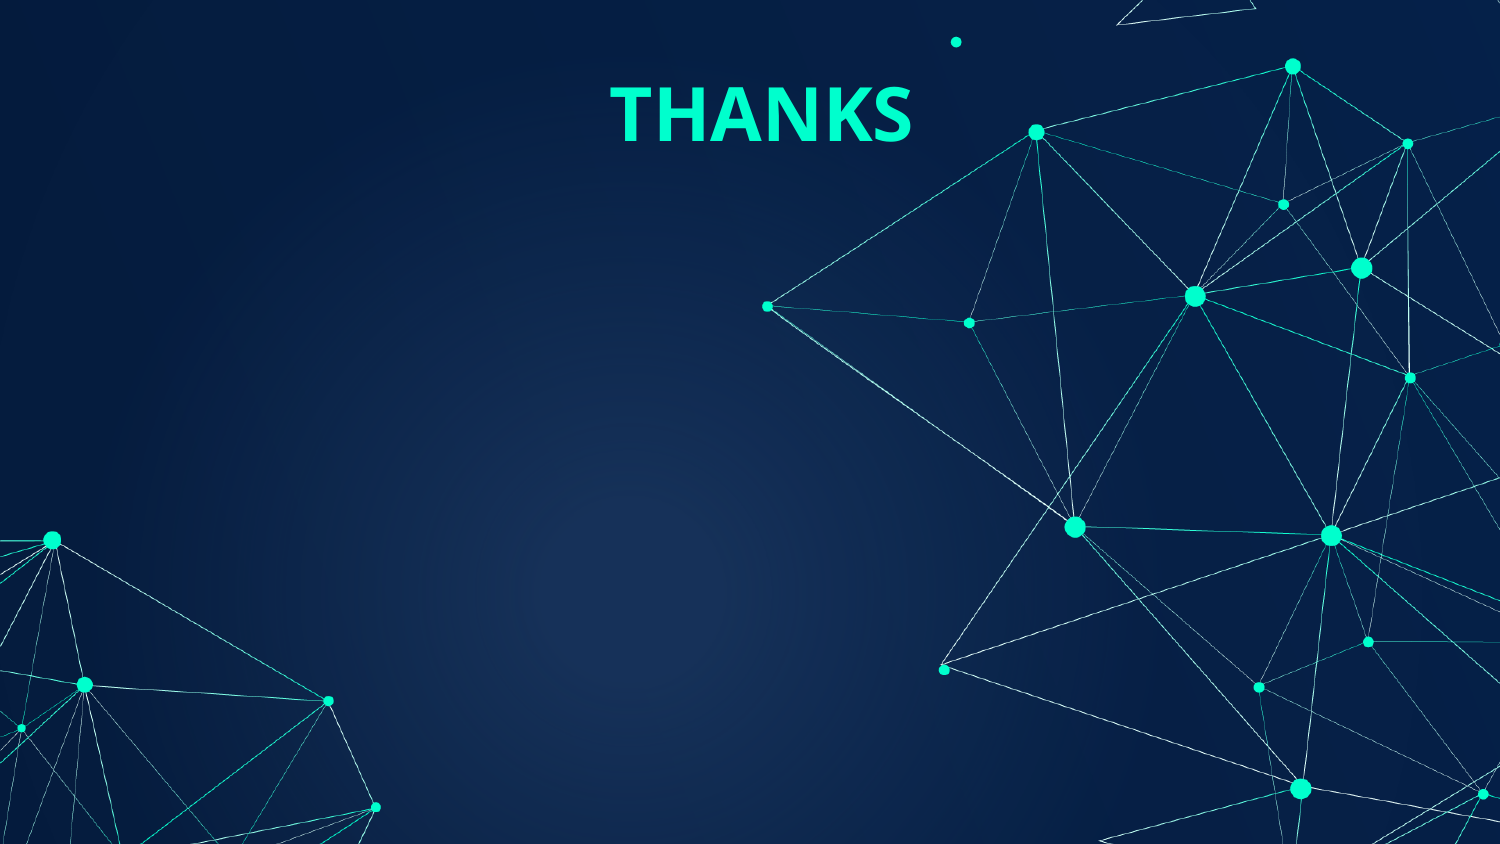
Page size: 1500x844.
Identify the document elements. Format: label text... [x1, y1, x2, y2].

picture [0, 0, 1500, 844]
title THANKS [335, 0, 1189, 224]
